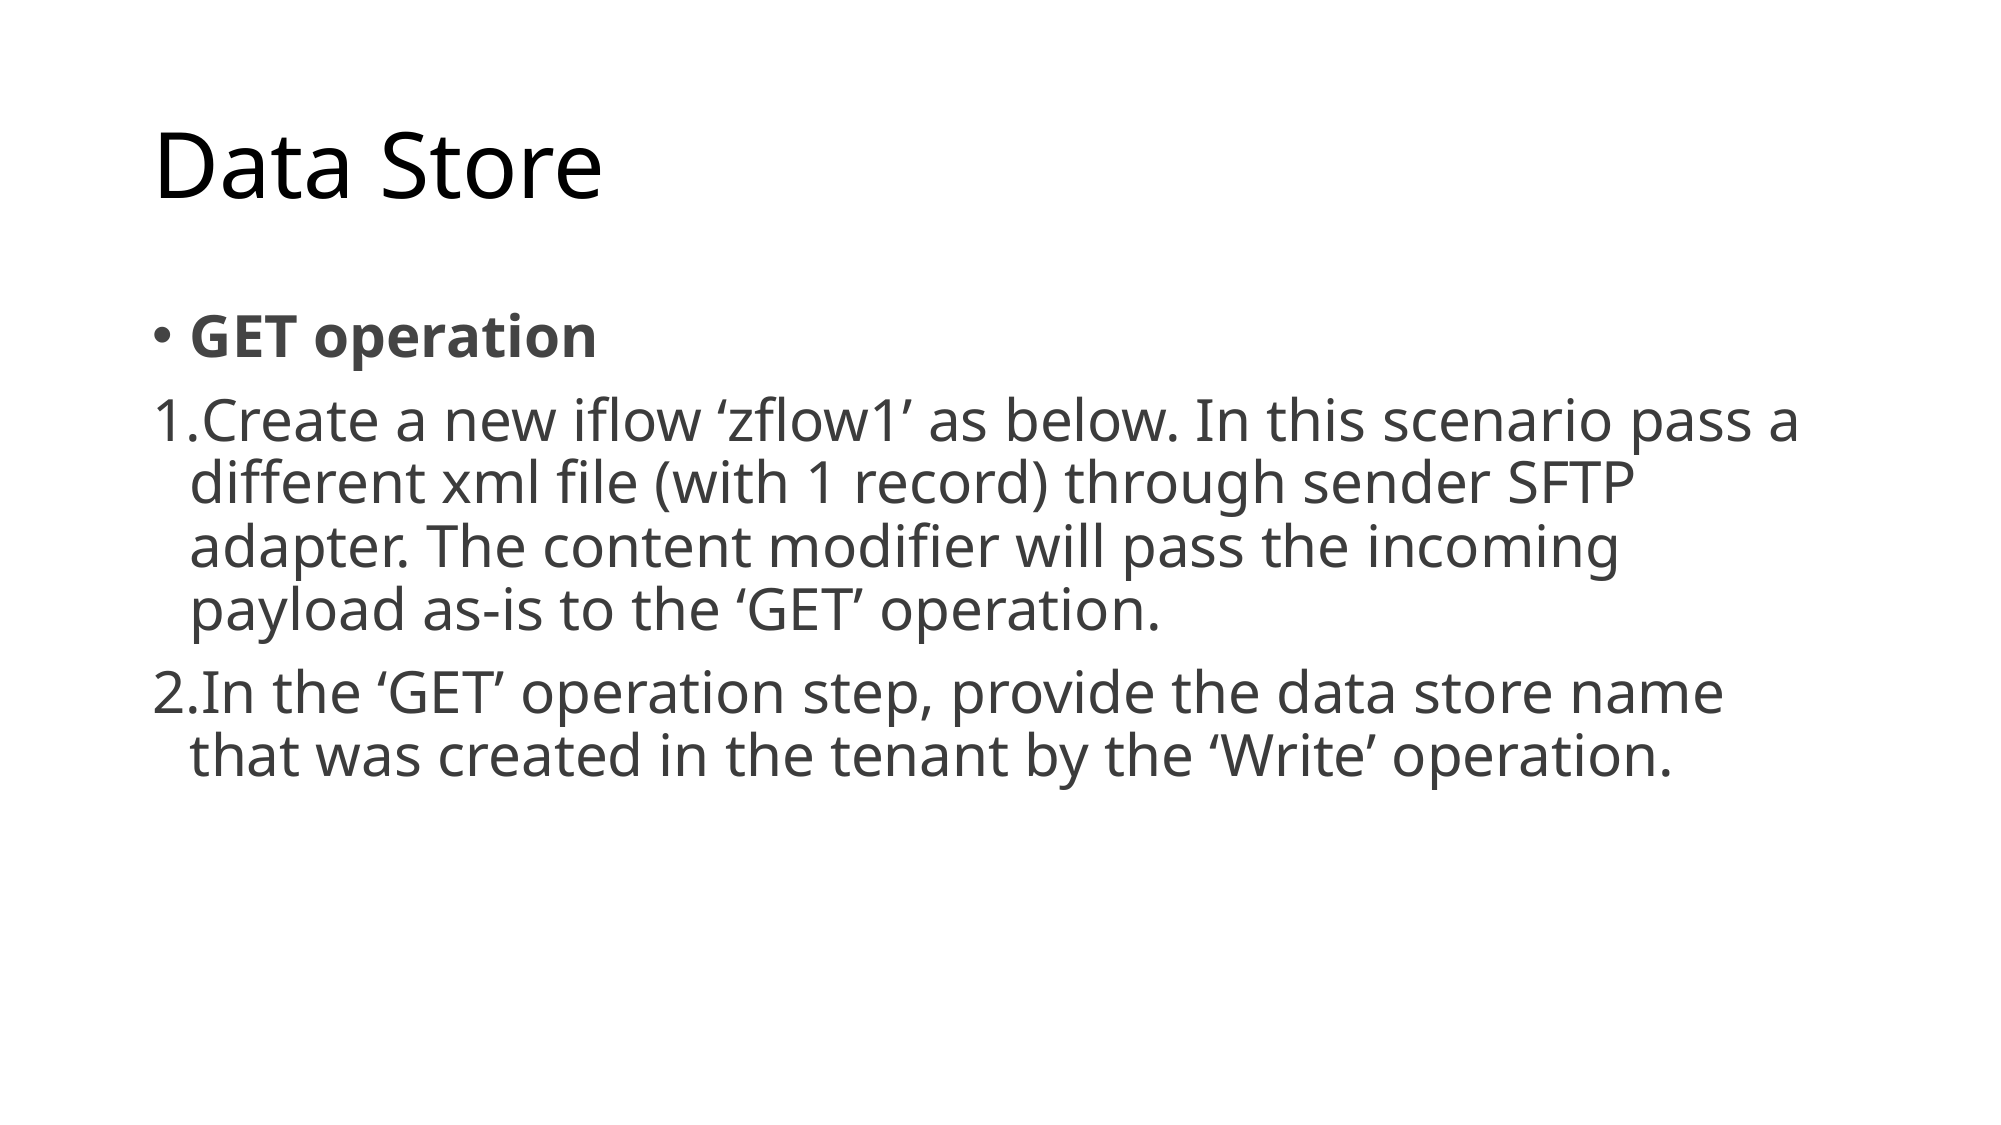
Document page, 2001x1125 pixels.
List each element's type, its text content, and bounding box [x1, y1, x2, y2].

title Data Store [137, 59, 1863, 278]
list GET operation Create a new iflow ‘zflow1’ as below. In this scenario pass a different xml file (with 1 record) through sender SFTP adapter. The content modifier will pass the incoming payload as-is to the ‘GET’ operation. In the ‘GET’ operation step, provide the data store name that was created in the tenant by the ‘Write’ operation. [137, 299, 1863, 1014]
